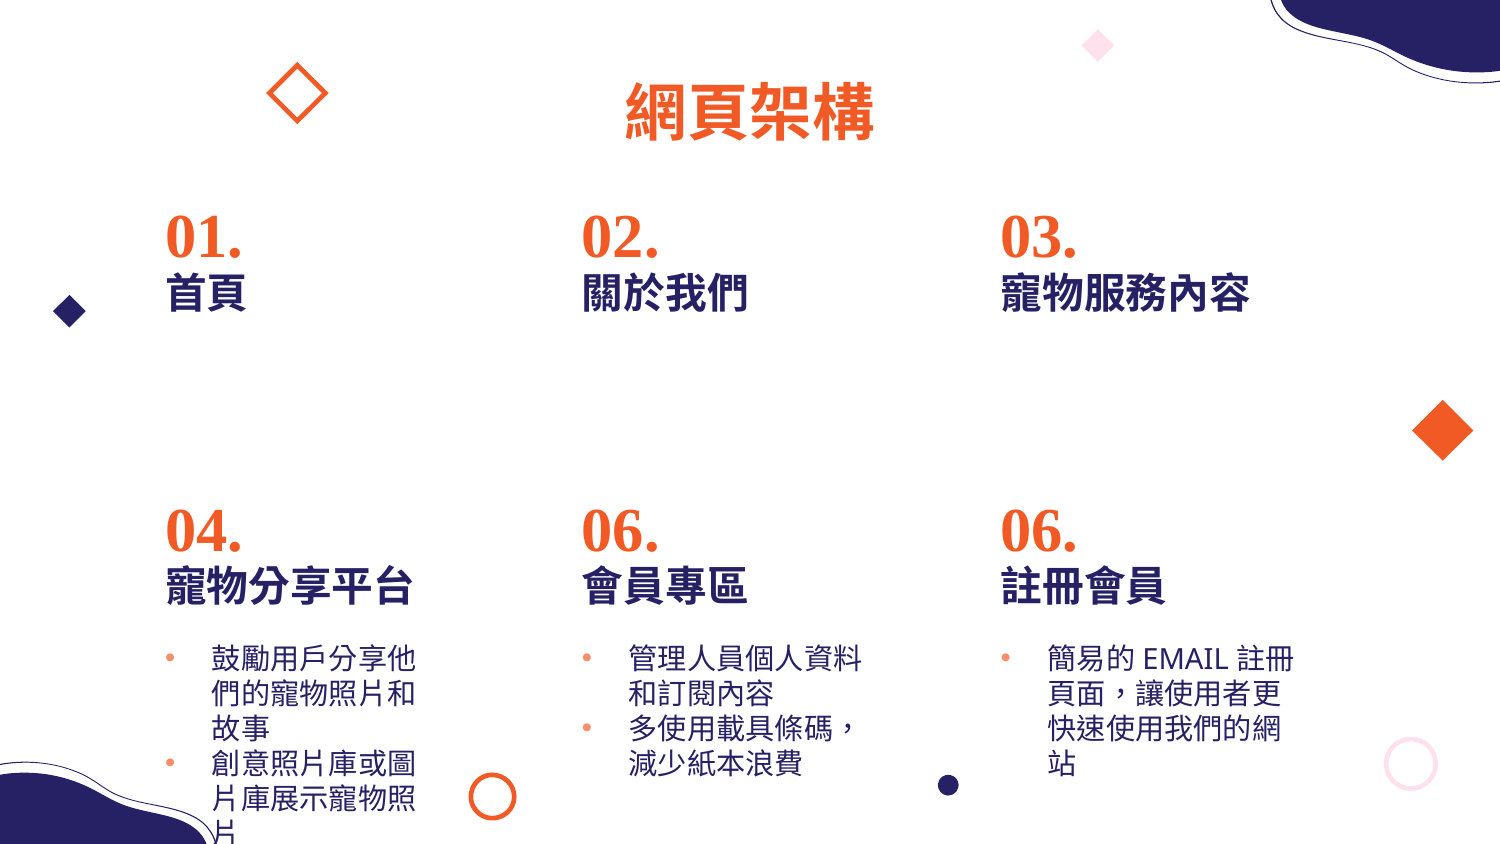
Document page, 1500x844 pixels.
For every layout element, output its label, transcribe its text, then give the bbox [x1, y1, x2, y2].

title 寵物服務內容 [985, 251, 1350, 332]
title 06. [566, 495, 696, 558]
subtitle 鼓勵用戶分享他們的寵物照片和故事 創意照片庫或圖片庫展示寵物照片 [150, 625, 461, 803]
title 02. [566, 201, 696, 264]
title 網頁架構 [117, 69, 1383, 151]
title 註冊會員 [985, 545, 1350, 626]
title 會員專區 [566, 545, 931, 626]
title 06. [985, 495, 1115, 558]
title 首頁 [150, 251, 515, 332]
title 關於我們 [566, 251, 931, 332]
title 03. [985, 201, 1115, 264]
title 01. [150, 201, 279, 264]
subtitle 簡易的EMAIL註冊頁面，讓使用者更快速使用我們的網站 [985, 625, 1325, 774]
title 寵物分享平台 [150, 545, 515, 626]
title 04. [150, 495, 279, 558]
subtitle 管理人員個人資料和訂閱內容 多使用載具條碼，減少紙本浪費 [566, 625, 892, 790]
